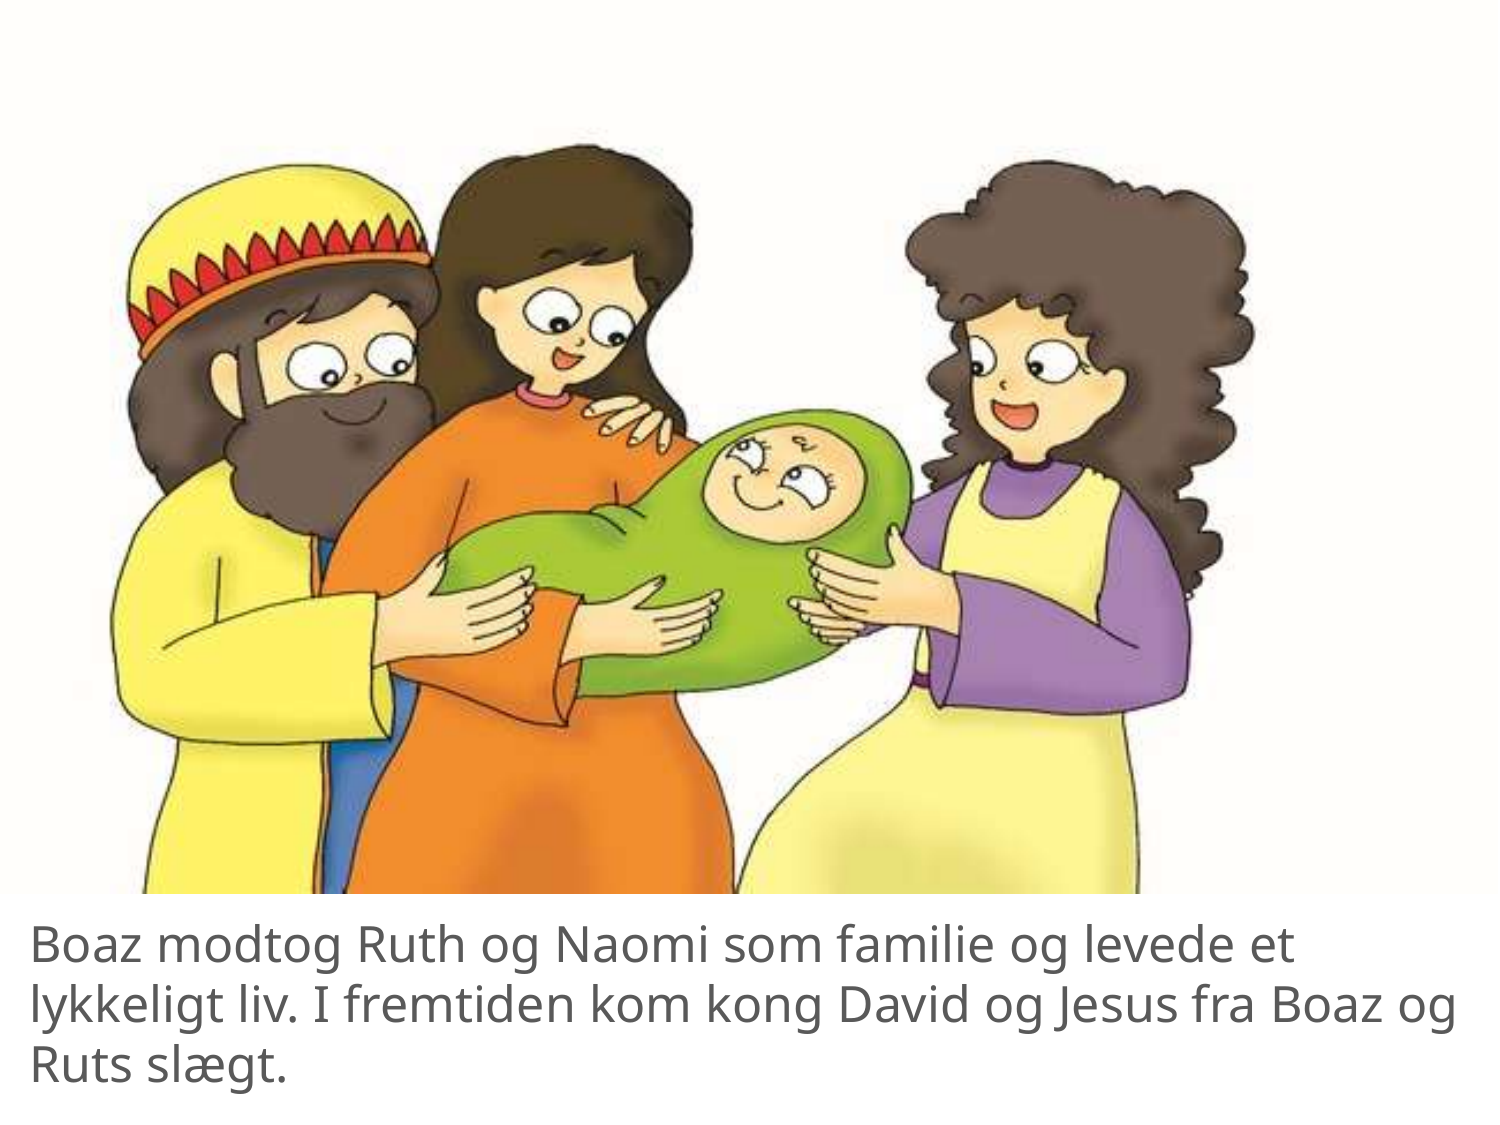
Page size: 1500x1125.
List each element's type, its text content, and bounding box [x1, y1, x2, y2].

text_box Boaz modtog Ruth og Naomi som familie og levede et lykkeligt liv. I fremtiden kom kong David og Jesus fra Boaz og Ruts slægt. [14, 905, 1500, 1100]
picture [0, 0, 1498, 894]
